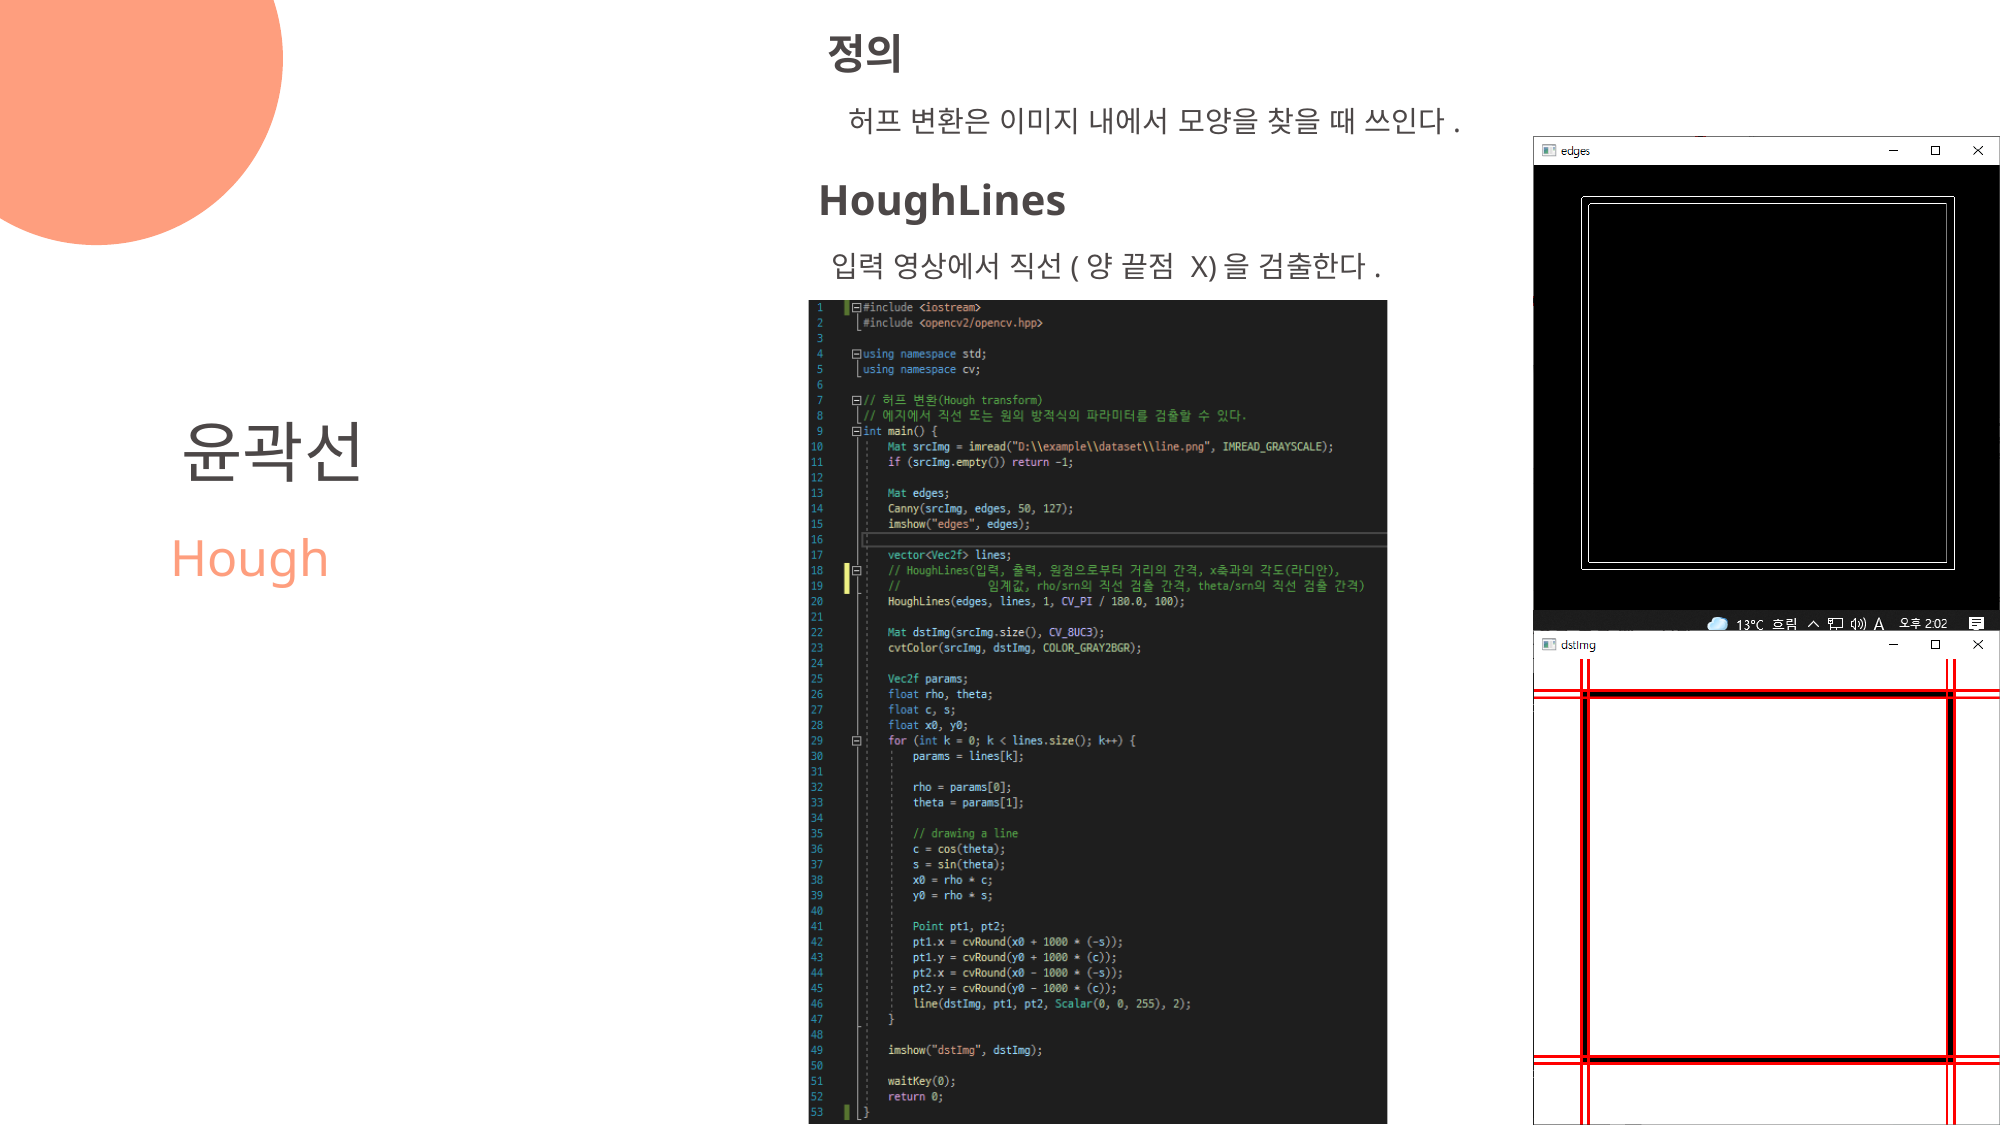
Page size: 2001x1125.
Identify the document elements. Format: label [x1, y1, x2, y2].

text_box [808, 166, 1405, 292]
text_box [157, 403, 390, 595]
text_box [808, 20, 1501, 146]
picture [1533, 136, 2000, 1125]
text_box [0, 0, 284, 247]
picture [808, 300, 1388, 1124]
